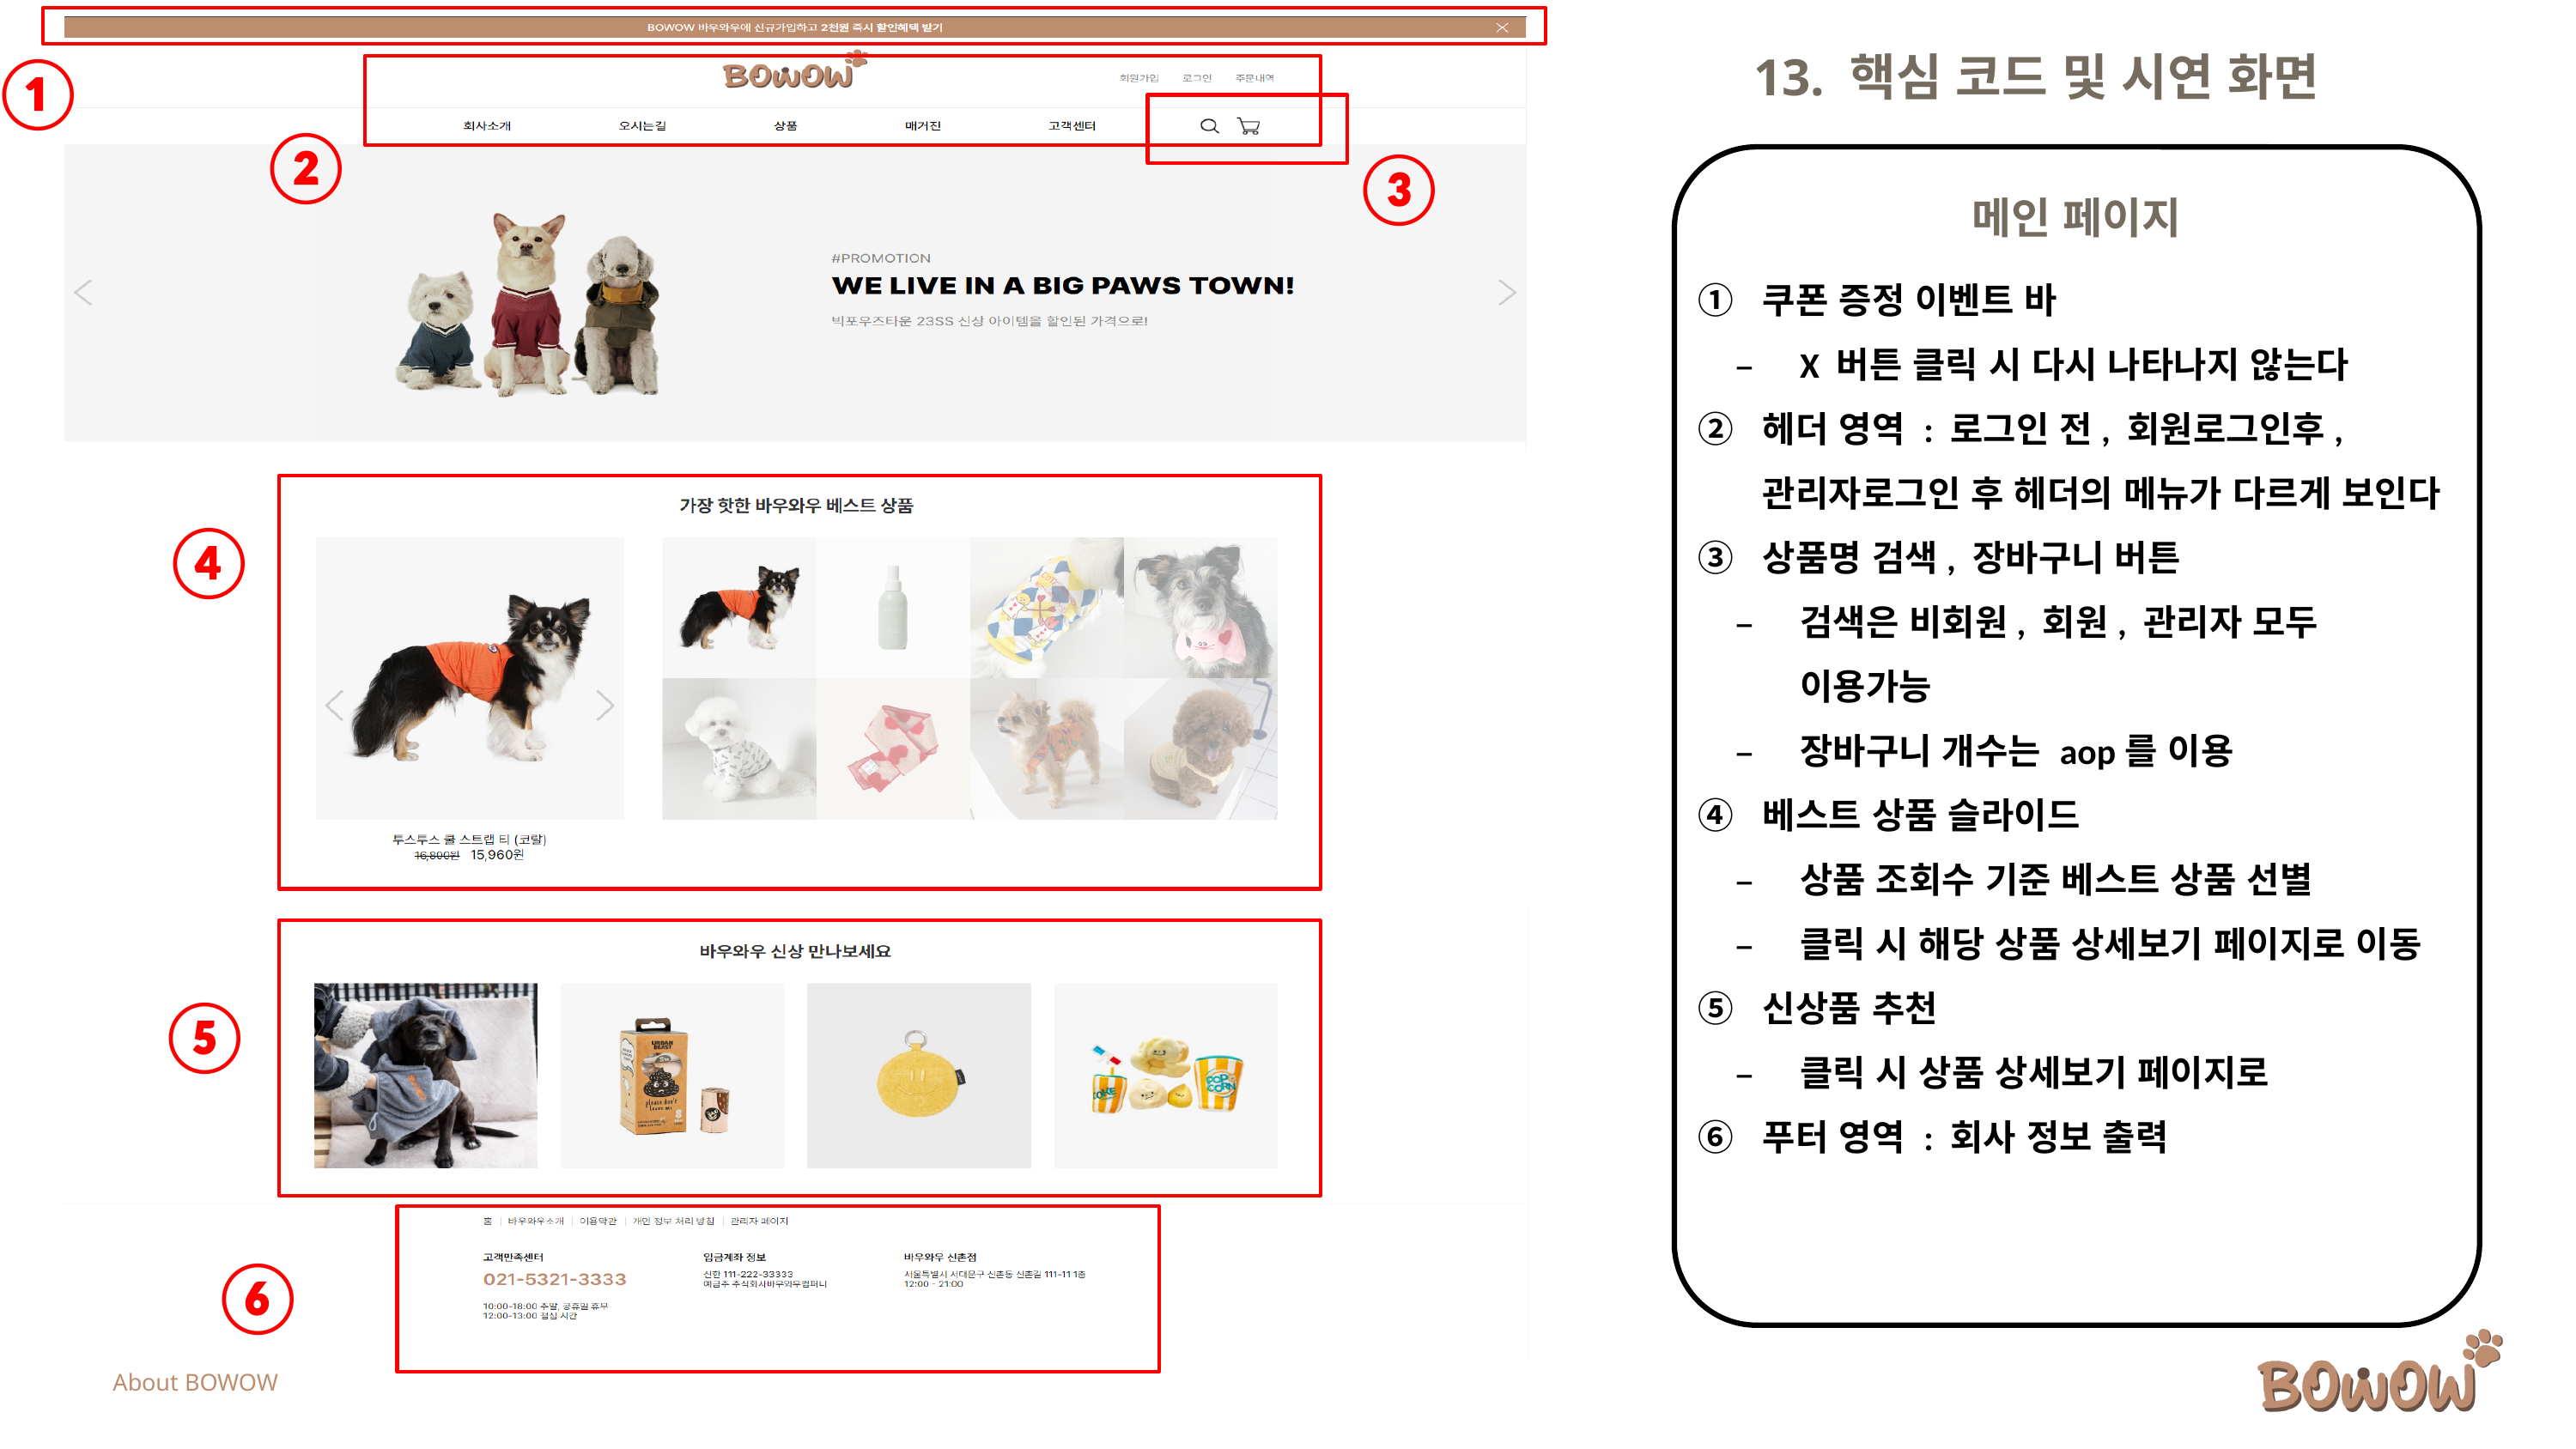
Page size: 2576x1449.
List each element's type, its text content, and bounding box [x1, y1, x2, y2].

text_box ① [0, 39, 60, 138]
text_box [41, 6, 1547, 45]
text_box 쿠폰 증정 이벤트 바 X 버튼 클릭 시 다시 나타나지 않는다 헤더 영역 : 로그인 전, 회원로그인후, 관리자로그인 후 헤더의 메뉴가 다르게 보인다 상품명 검색, 장바구니 버튼 검색은 비회원, 회원, 관리자 모두 이용가능 장바구니 개수는 aop를 이용 베스트 상품 슬라이드 상품 조회수 기준 베스트 상품 선별 클릭 시 해당 상품 상세보기 페이지로 이동 신상품 추천 클릭 시 상품 상세보기 페이지로 푸터 영역 : 회사 정보 출력 [1672, 144, 2482, 1327]
text_box [395, 1367, 1161, 1373]
picture [61, 15, 1530, 1358]
text_box 메인 페이지 [1872, 184, 2282, 249]
text_box About BOWOW [100, 1367, 612, 1403]
text_box 13. 핵심 코드 및 시연 화면 [1741, 39, 2414, 112]
picture [2251, 1317, 2510, 1433]
